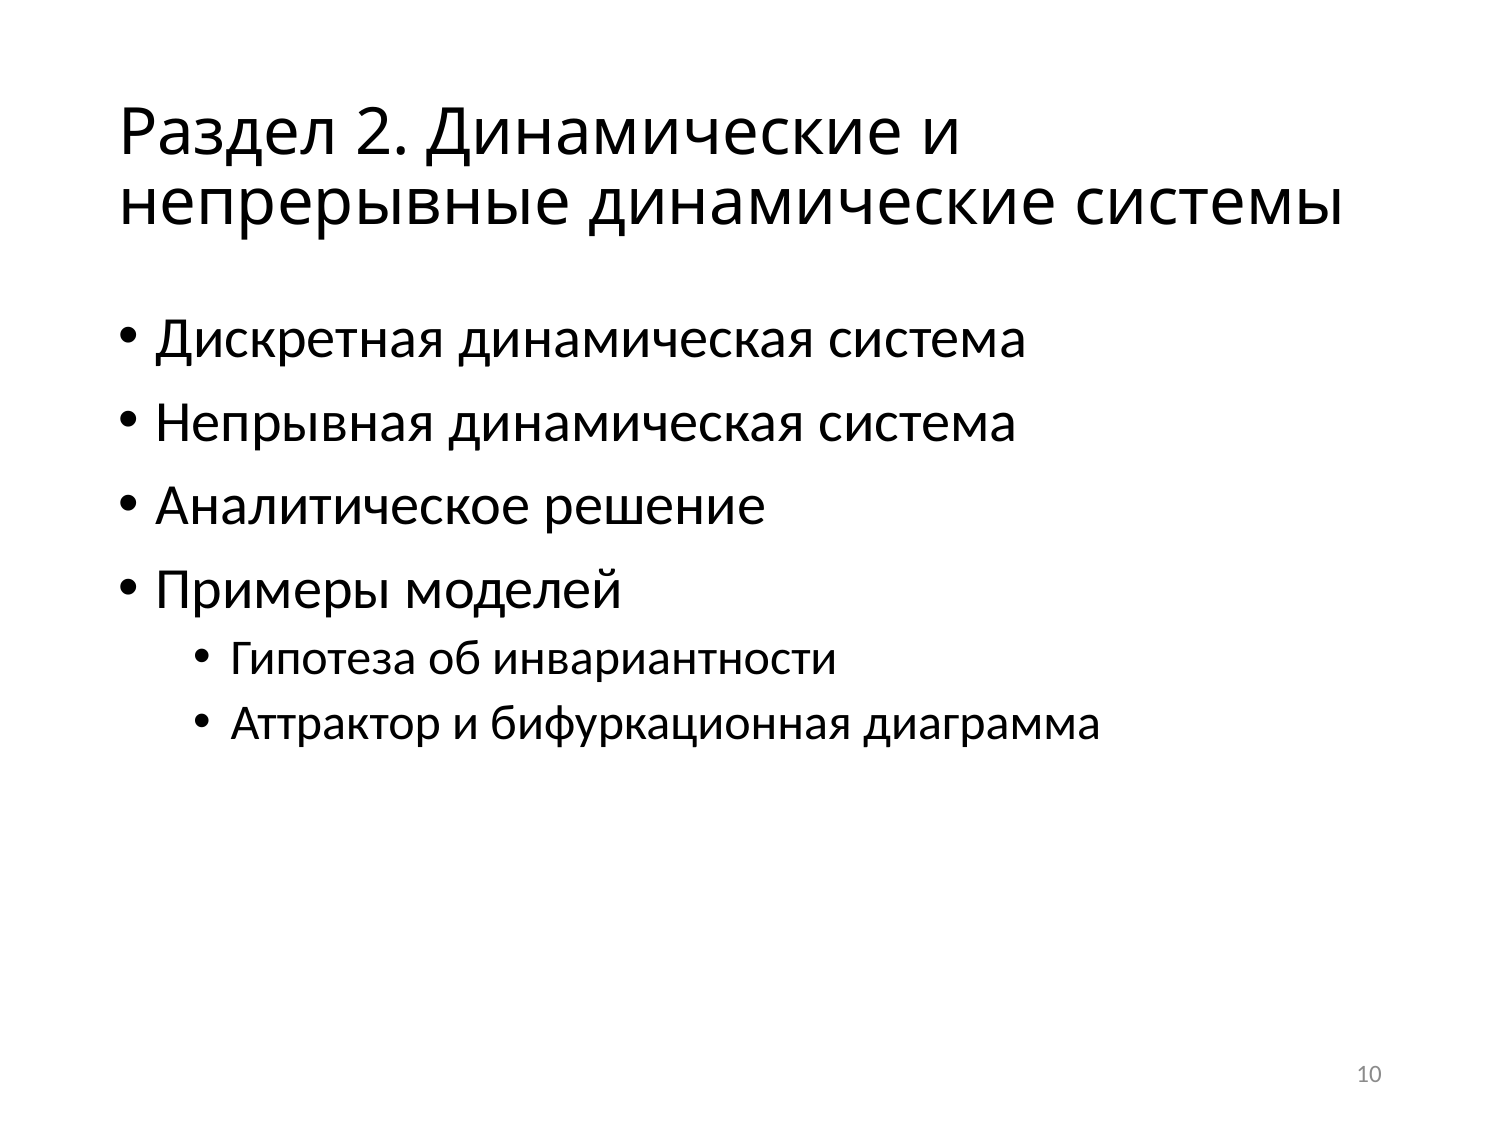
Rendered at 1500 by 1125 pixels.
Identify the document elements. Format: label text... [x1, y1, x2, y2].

title Раздел 2. Динамические и непрерывные динамические системы [103, 59, 1397, 278]
list Дискретная динамическая система Непрывная динамическая система Аналитическое решение Примеры моделей Гипотеза об инвариантности Аттрактор и бифуркационная диаграмма [103, 299, 1397, 1014]
slide_number 10 [1059, 1042, 1397, 1103]
